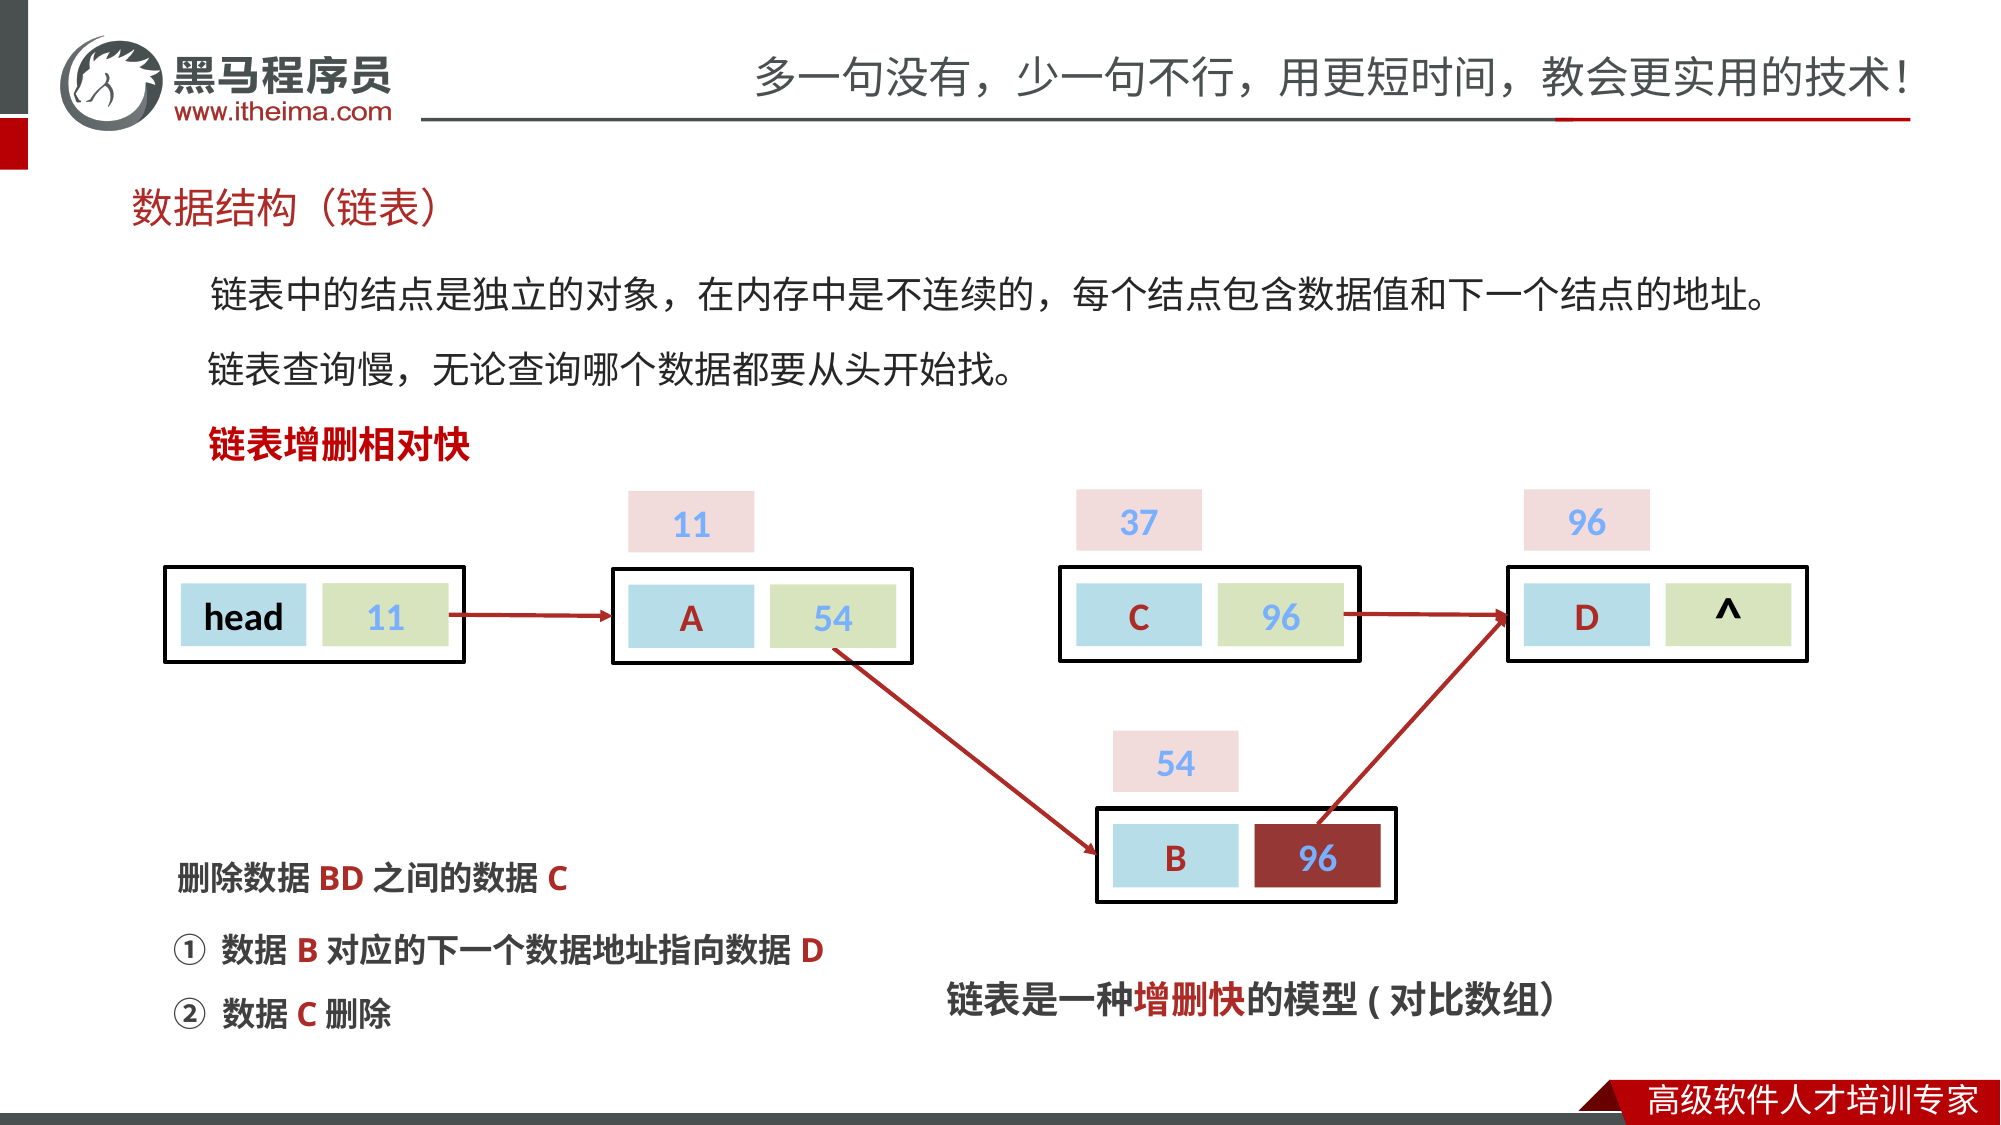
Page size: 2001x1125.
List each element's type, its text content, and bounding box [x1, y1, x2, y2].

text_box 链表查询慢，无论查询哪个数据都要从头开始找。 [192, 338, 1047, 399]
text_box ^ [1663, 581, 1794, 648]
text_box 删除数据BD之间的数据C [162, 830, 1000, 905]
text_box 链表增删相对快 [193, 413, 486, 474]
text_box [611, 567, 914, 665]
text_box 11 [320, 581, 451, 648]
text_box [832, 647, 1098, 856]
text_box [163, 565, 466, 664]
text_box ① 数据B对应的下一个数据地址指向数据D [158, 901, 932, 965]
picture [14, 0, 453, 179]
title 数据结构 [116, 164, 280, 250]
text_box 37 [1074, 487, 1204, 553]
text_box 96 [1216, 581, 1346, 648]
text_box （链表） [280, 164, 491, 250]
text_box 54 [1111, 728, 1241, 794]
text_box 链表是一种增删快的模型(对比数组） [931, 946, 2000, 1029]
text_box [1095, 806, 1398, 904]
text_box 链表中的结点是独立的对象，在内存中是不连续的，每个结点包含数据值和下一个结点的地址。 [195, 263, 1801, 324]
text_box 96 [1253, 822, 1383, 889]
text_box ② 数据C删除 [158, 965, 934, 1041]
text_box 96 [1522, 487, 1652, 553]
text_box [1506, 565, 1809, 663]
text_box [1058, 565, 1362, 663]
text_box 54 [768, 583, 898, 650]
text_box 11 [626, 489, 756, 554]
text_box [1317, 613, 1509, 825]
